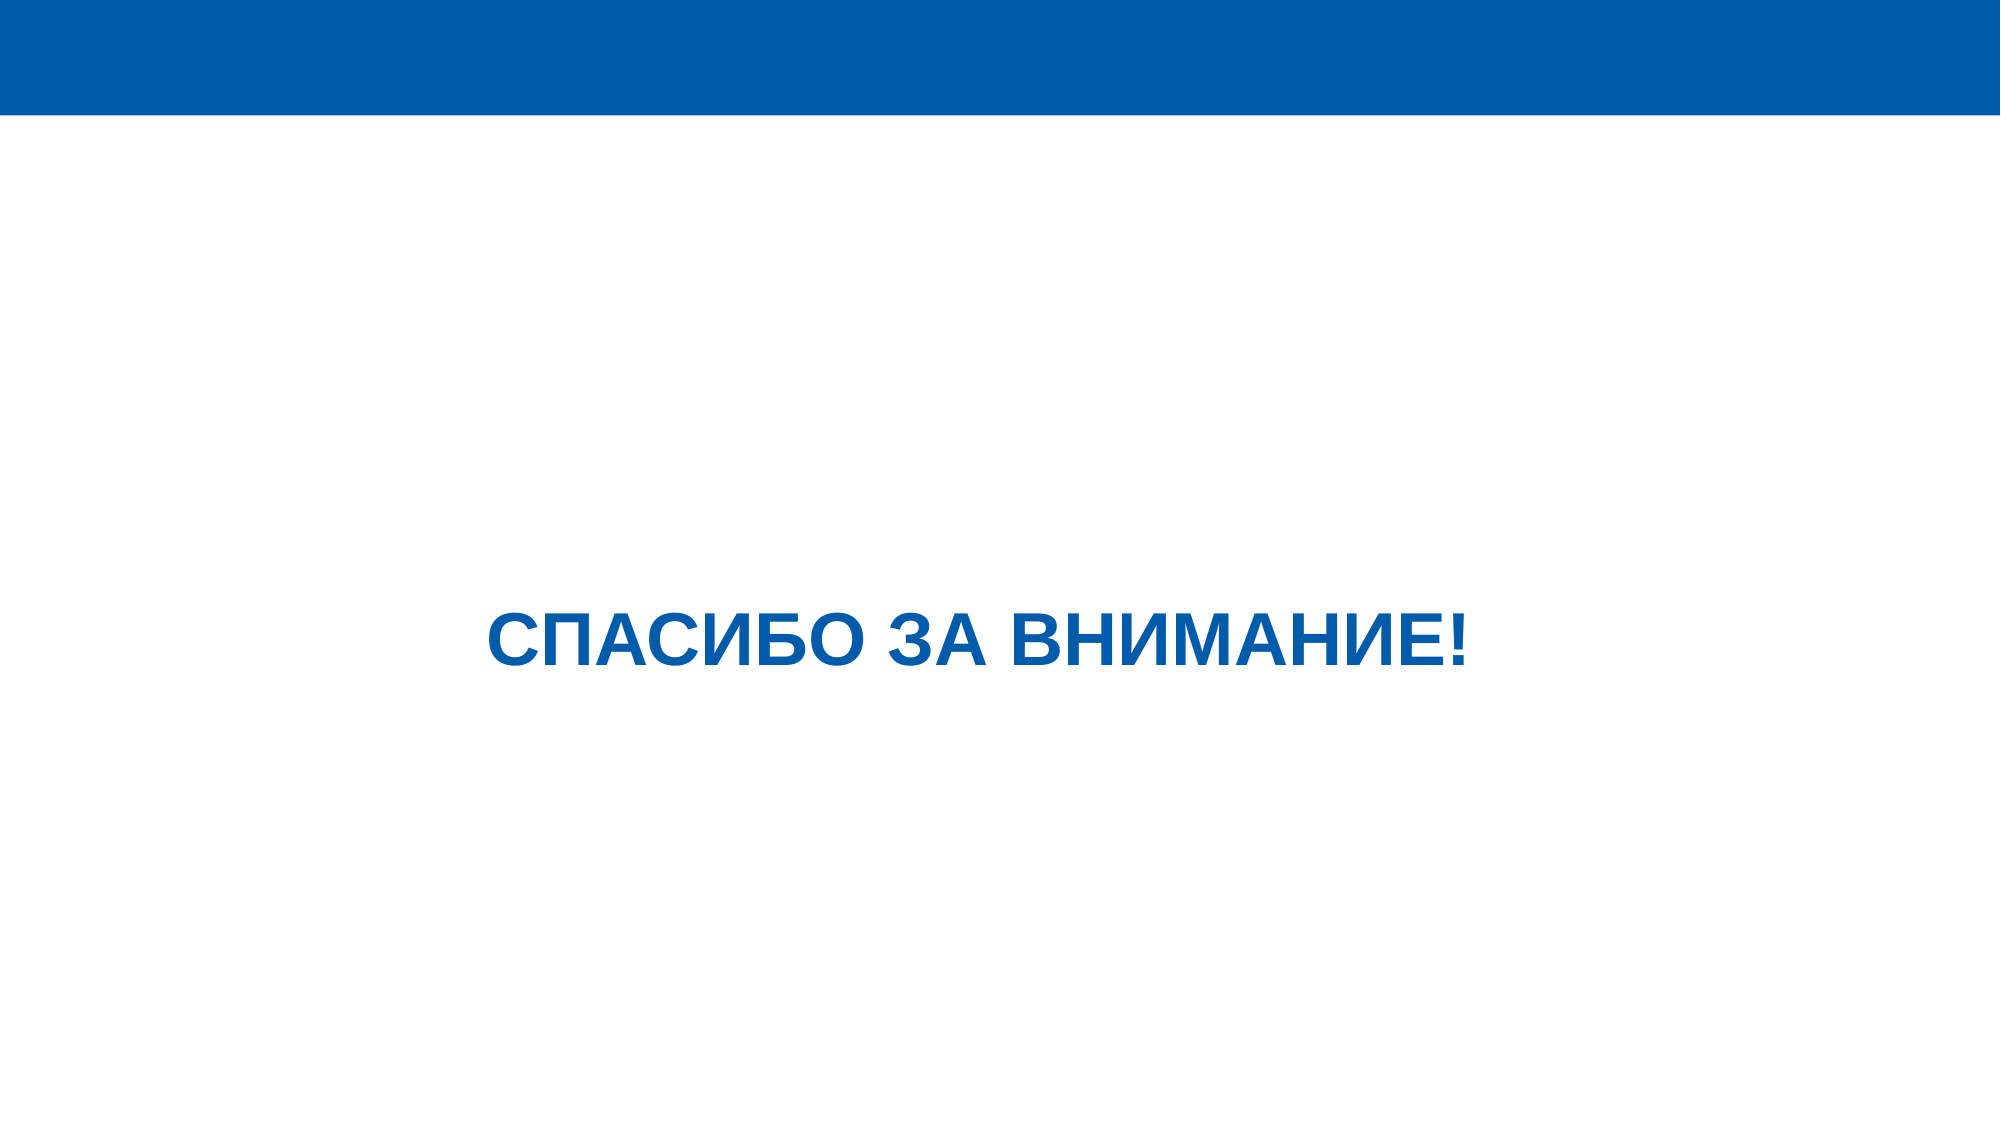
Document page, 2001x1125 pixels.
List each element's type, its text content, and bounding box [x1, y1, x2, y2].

text_box СПАСИБО ЗА ВНИМАНИЕ! [471, 570, 1519, 689]
text_box [0, 0, 2000, 116]
